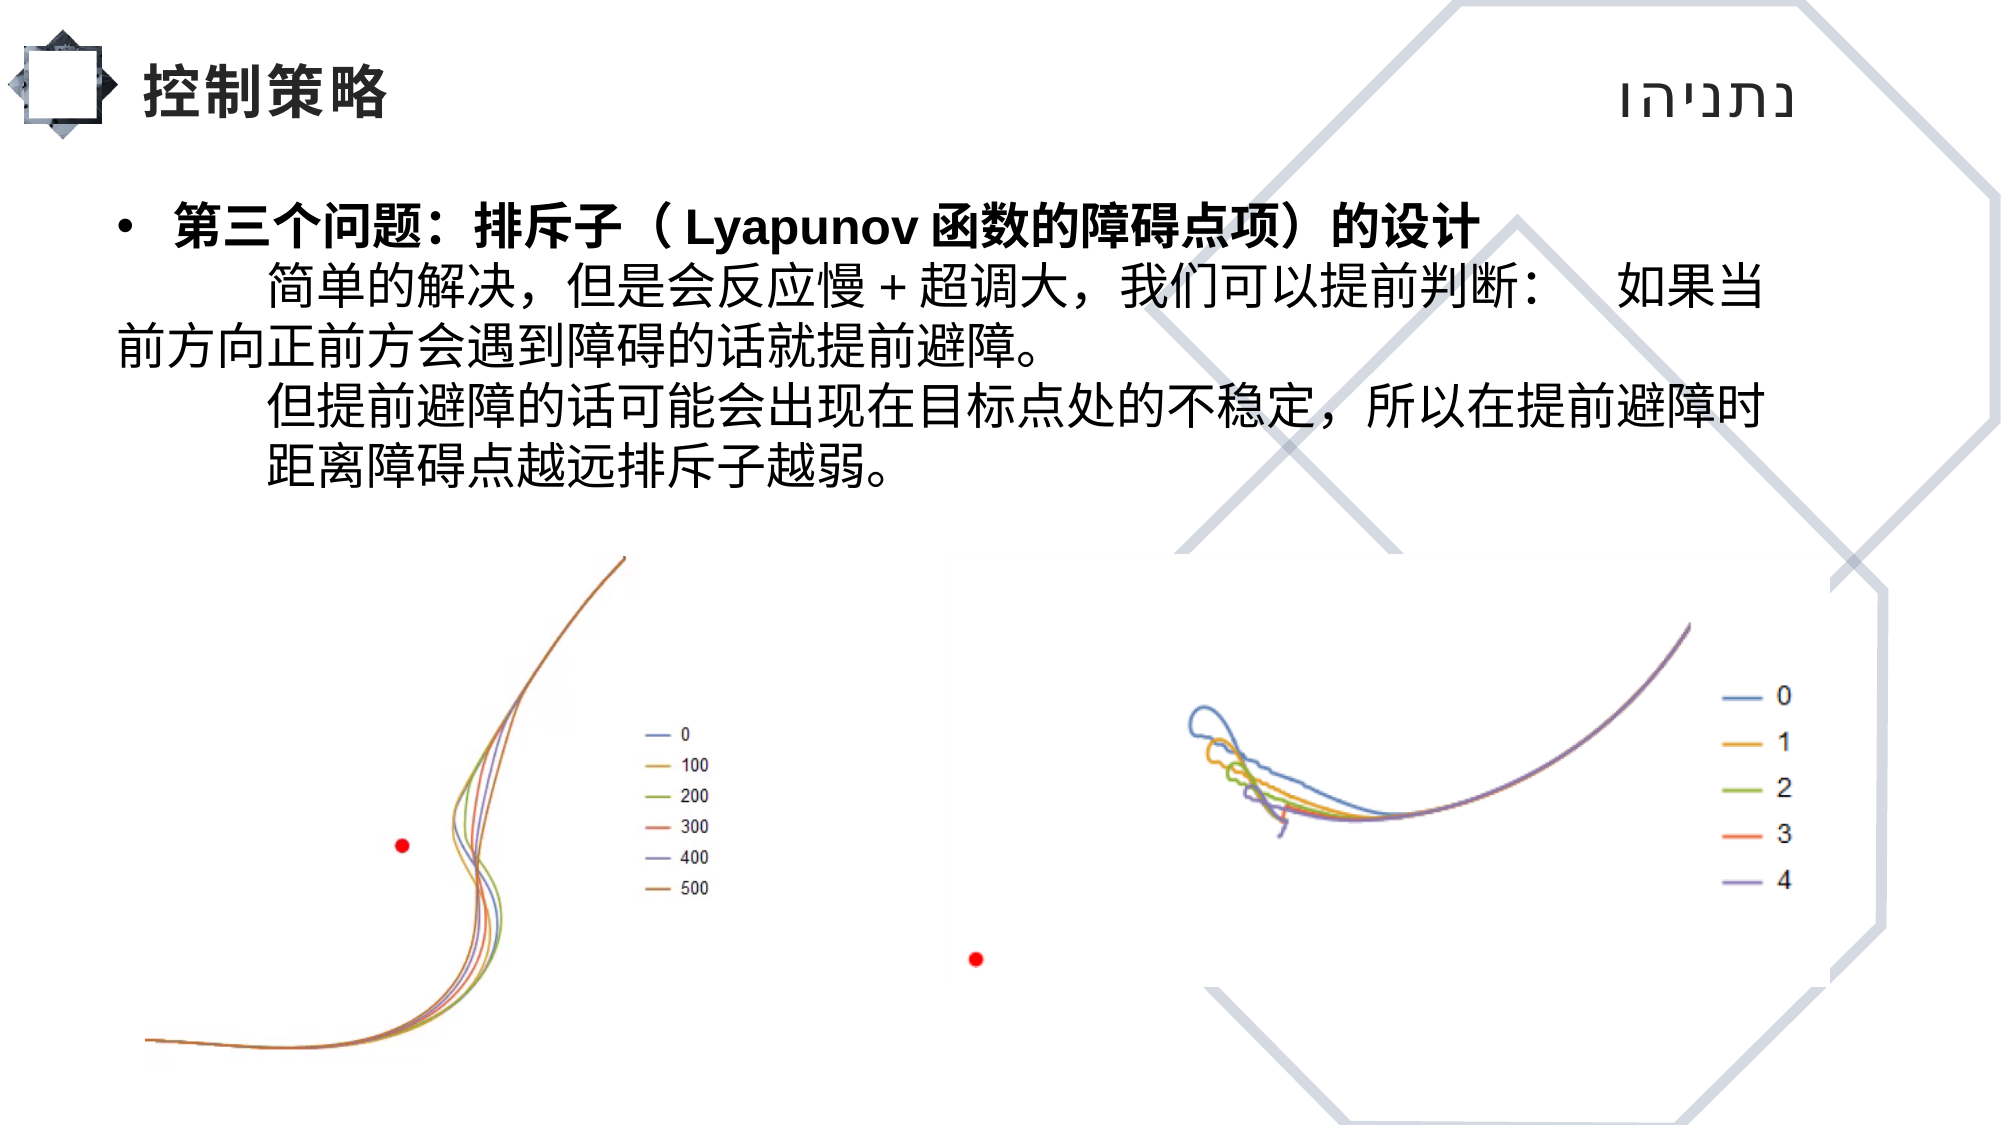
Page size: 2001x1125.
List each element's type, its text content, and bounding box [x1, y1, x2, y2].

slide_number [1412, 1041, 1856, 1094]
title 控制策略 [127, 47, 638, 121]
text_box נתניהו [1228, 47, 1951, 188]
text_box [144, 554, 718, 1072]
picture [7, 29, 118, 140]
picture [945, 554, 1830, 987]
